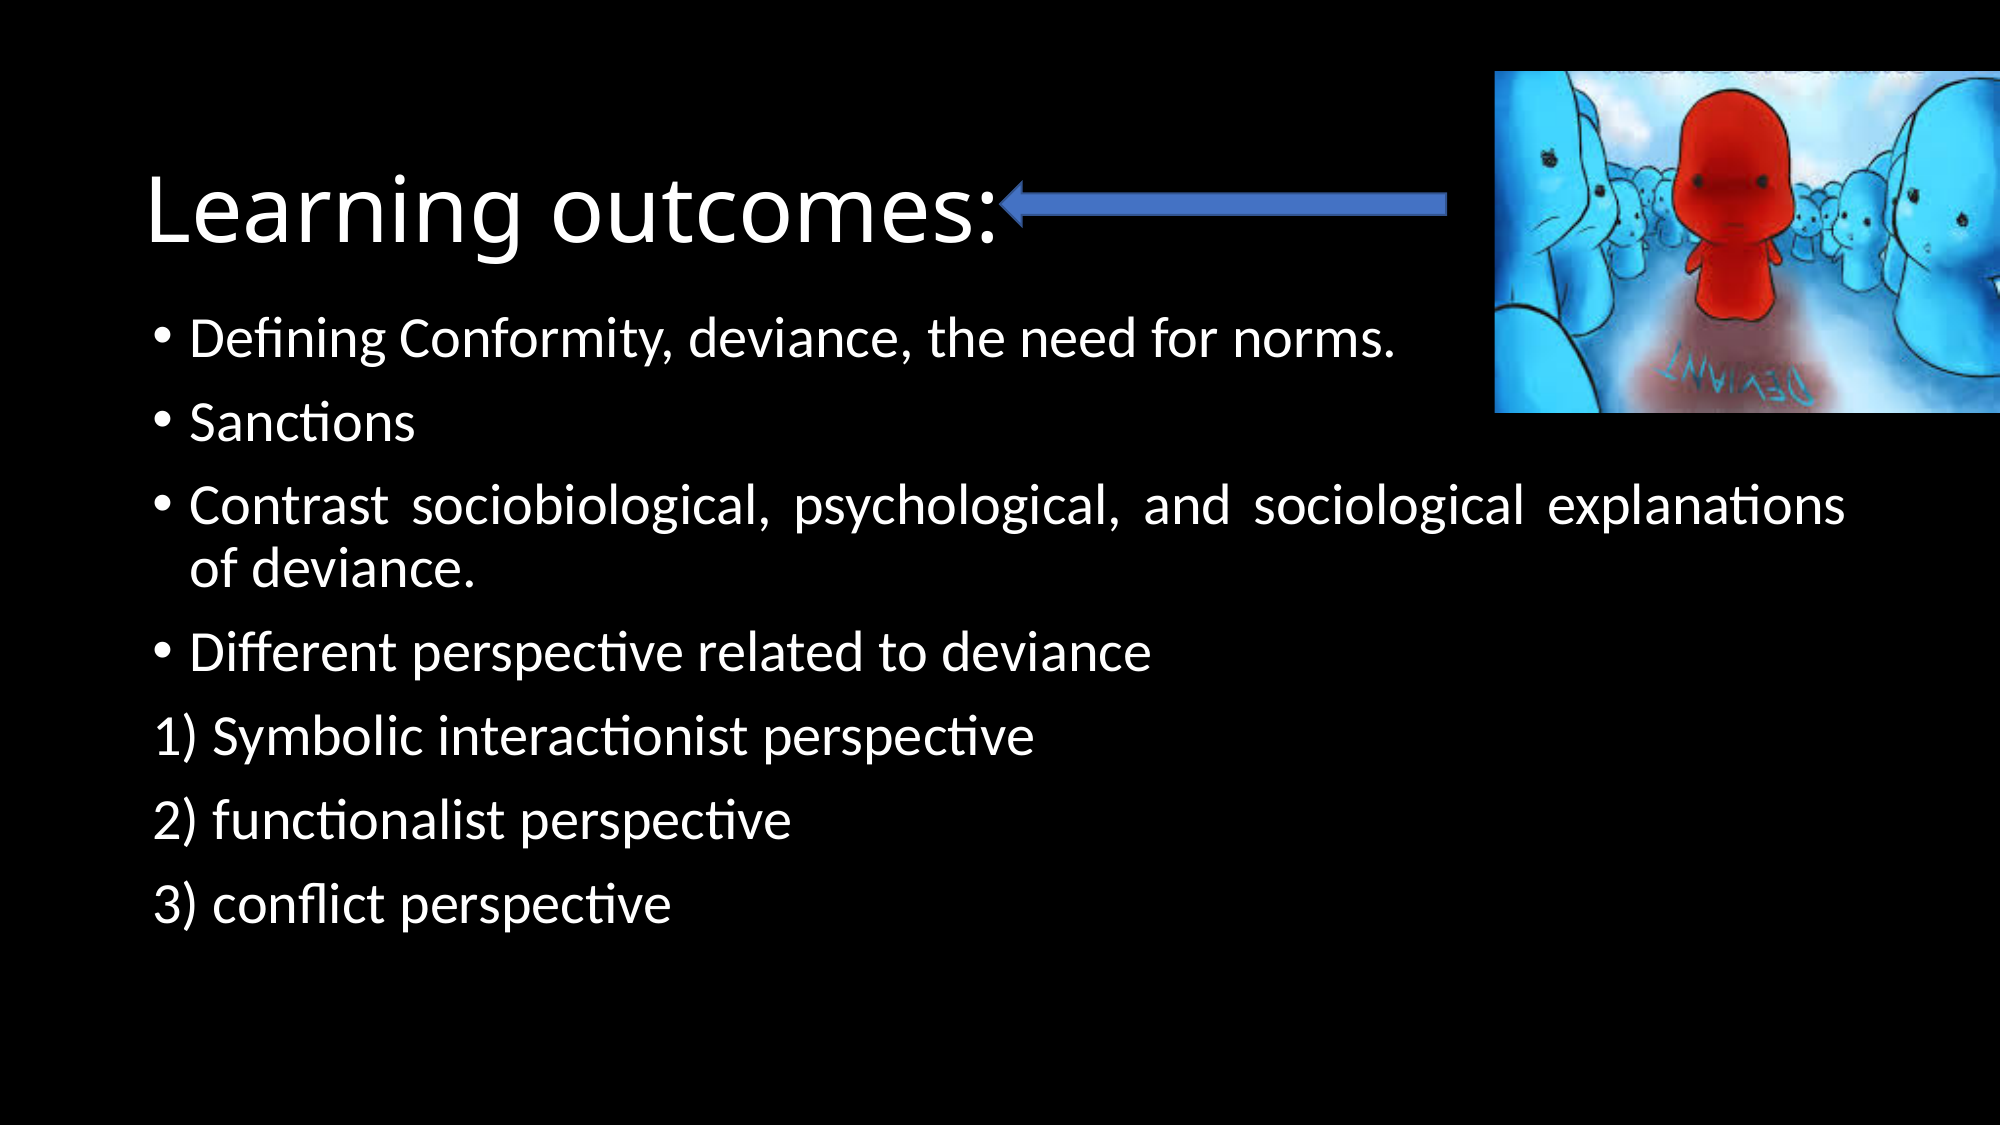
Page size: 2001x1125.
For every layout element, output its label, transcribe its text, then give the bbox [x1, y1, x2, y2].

picture [1494, 71, 2000, 413]
title Learning outcomes: [0, 104, 1447, 322]
list Defining Conformity, deviance, the need for norms. Sanctions Contrast sociobiological, psychological, and sociological explanations of deviance. Different perspective related to deviance 1) Symbolic interactionist perspective 2) functionalist perspective 3) conflict perspective [137, 299, 1863, 1014]
text_box [998, 180, 1448, 229]
